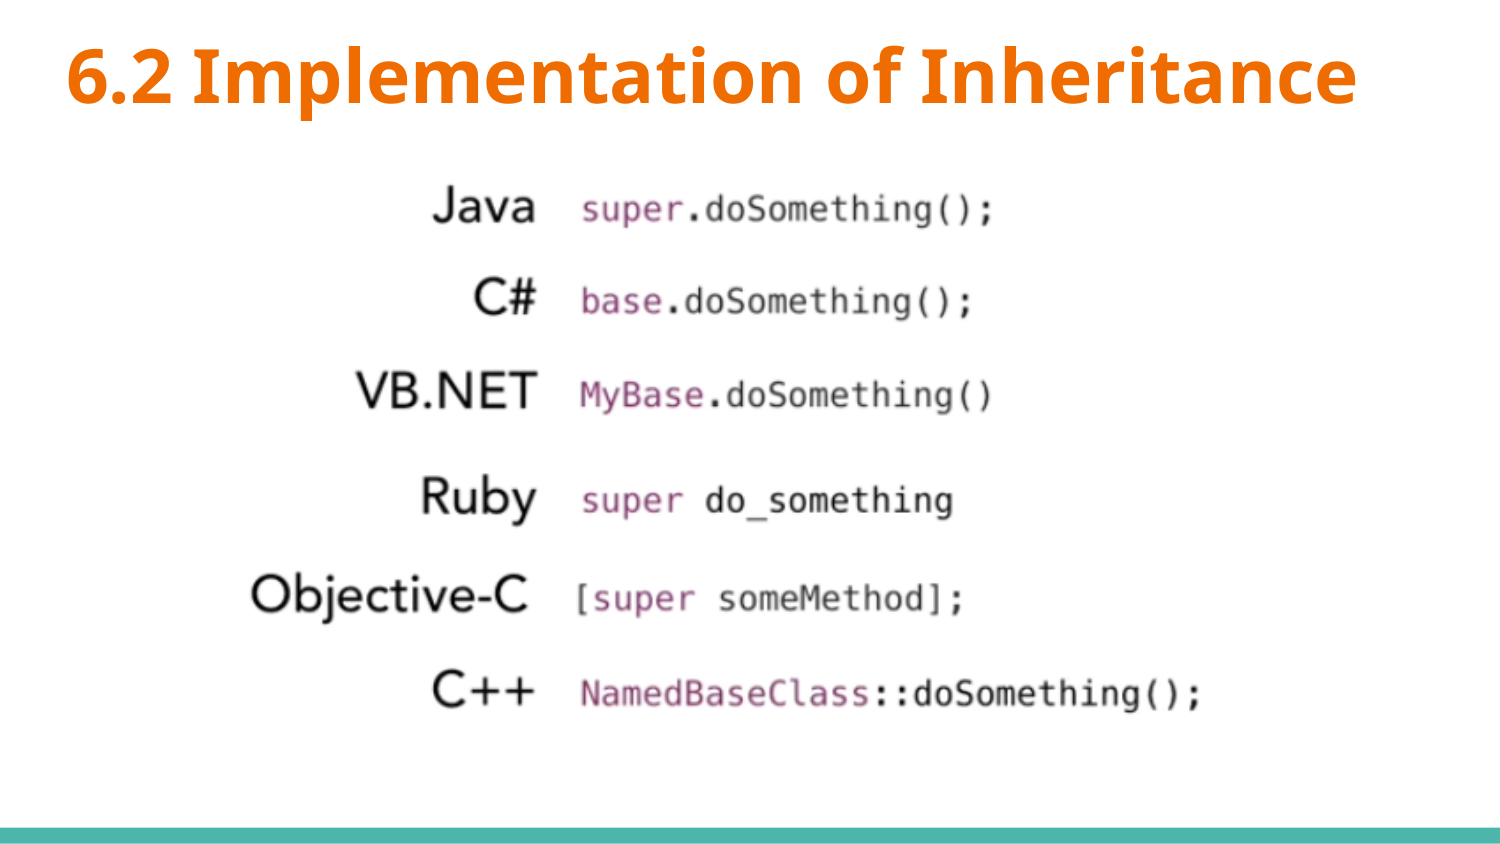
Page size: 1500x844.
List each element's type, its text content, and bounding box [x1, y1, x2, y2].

title 6.2 Implementation of Inheritance [51, 13, 1449, 130]
picture [154, 129, 1279, 773]
